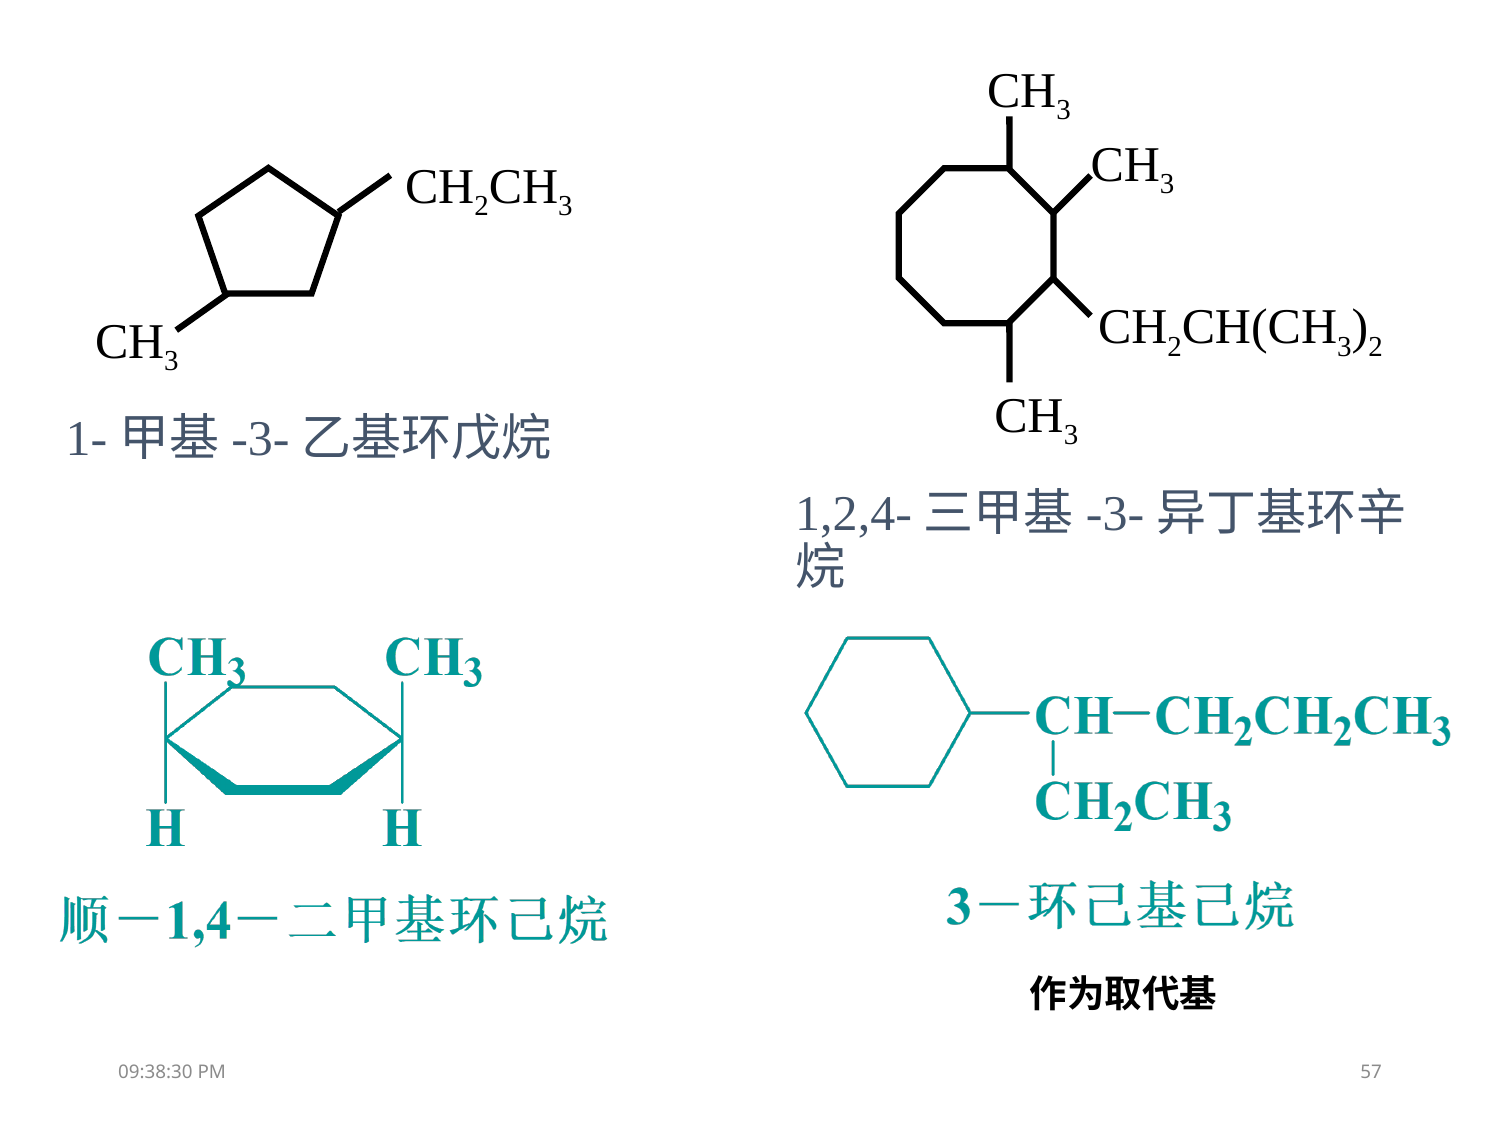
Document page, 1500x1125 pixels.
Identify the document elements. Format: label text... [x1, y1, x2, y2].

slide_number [103, 1042, 441, 1103]
text_box 作为取代基 [1014, 967, 1275, 1023]
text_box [50, 49, 1438, 551]
slide_number 57 [1059, 1042, 1397, 1103]
picture [43, 624, 1457, 967]
